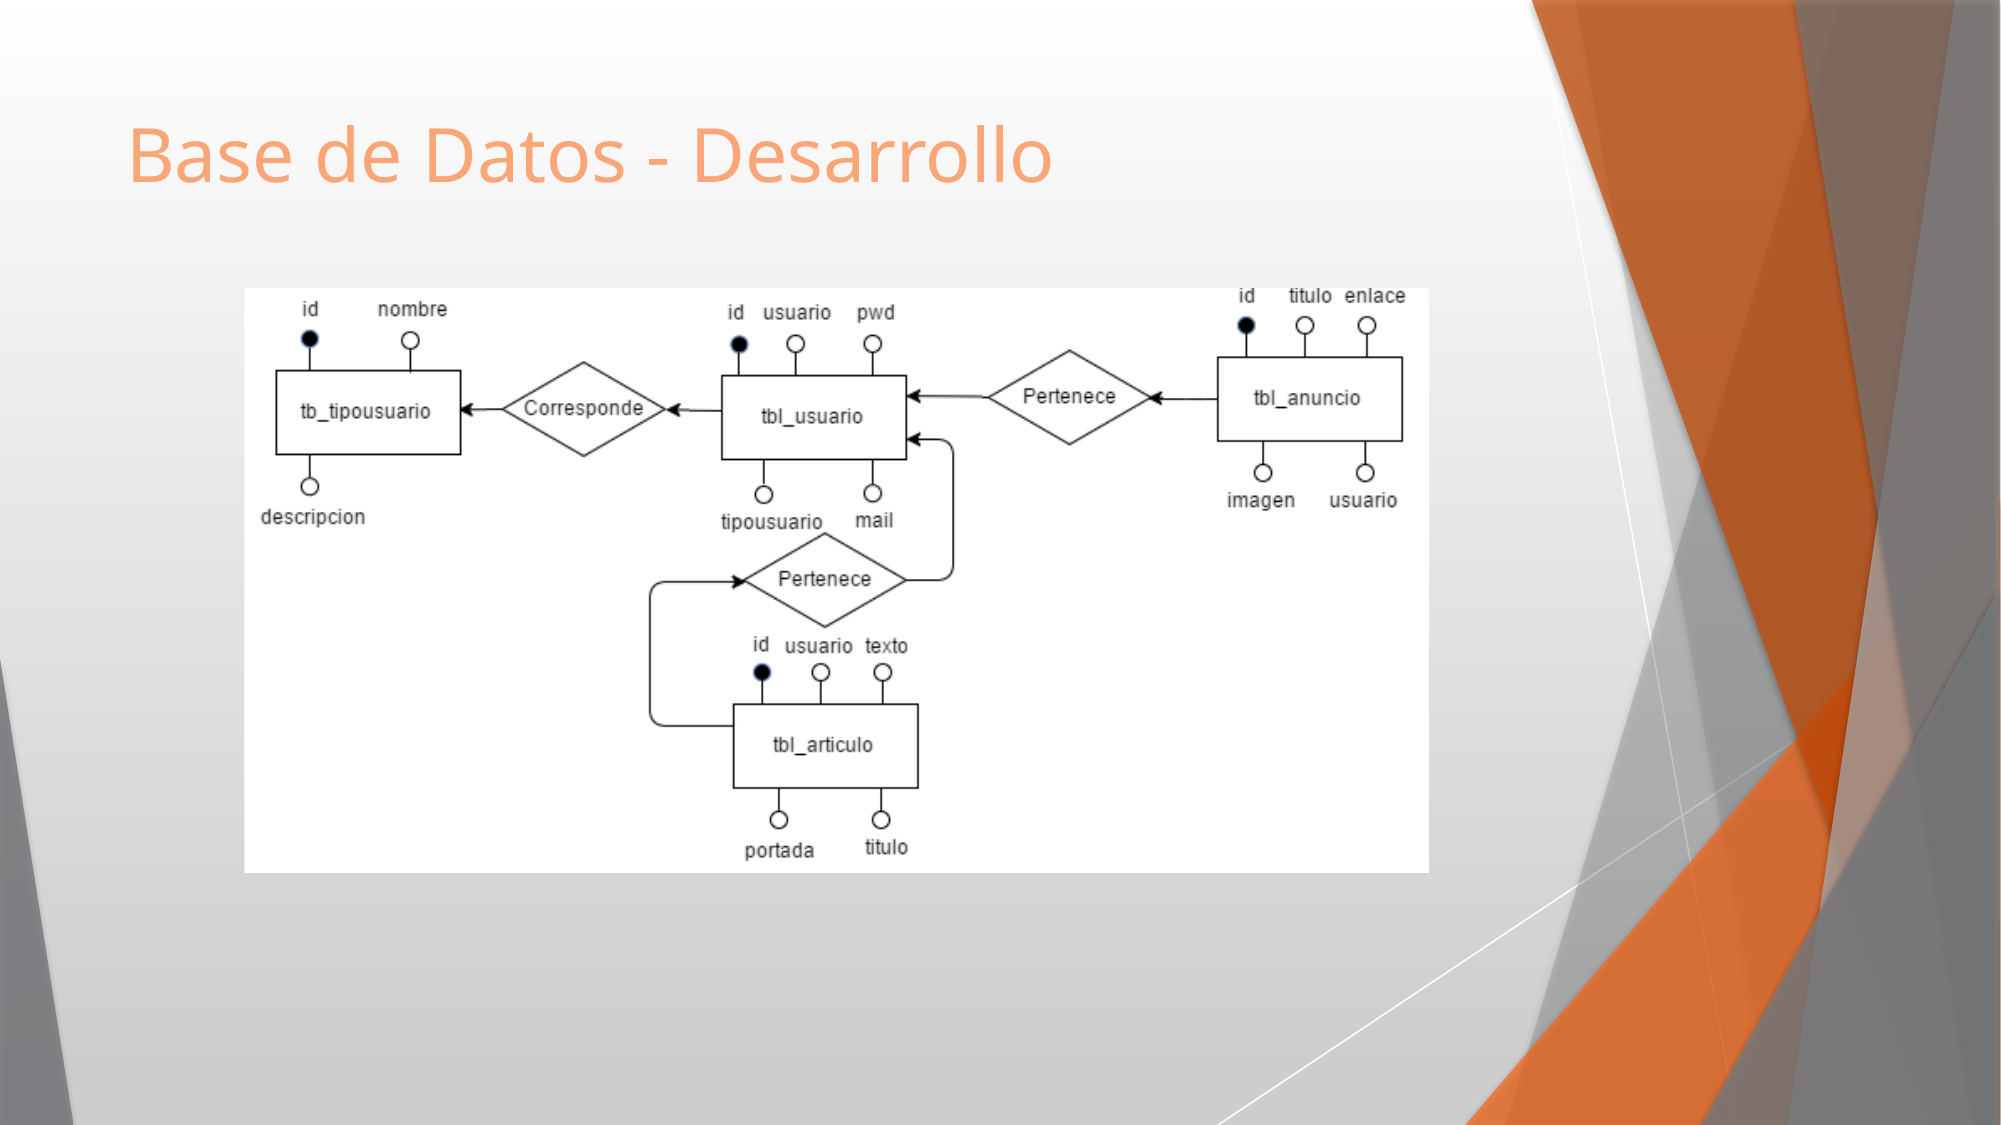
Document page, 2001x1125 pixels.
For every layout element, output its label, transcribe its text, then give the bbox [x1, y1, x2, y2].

title Base de Datos - Desarrollo [111, 99, 1522, 317]
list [243, 287, 1430, 874]
